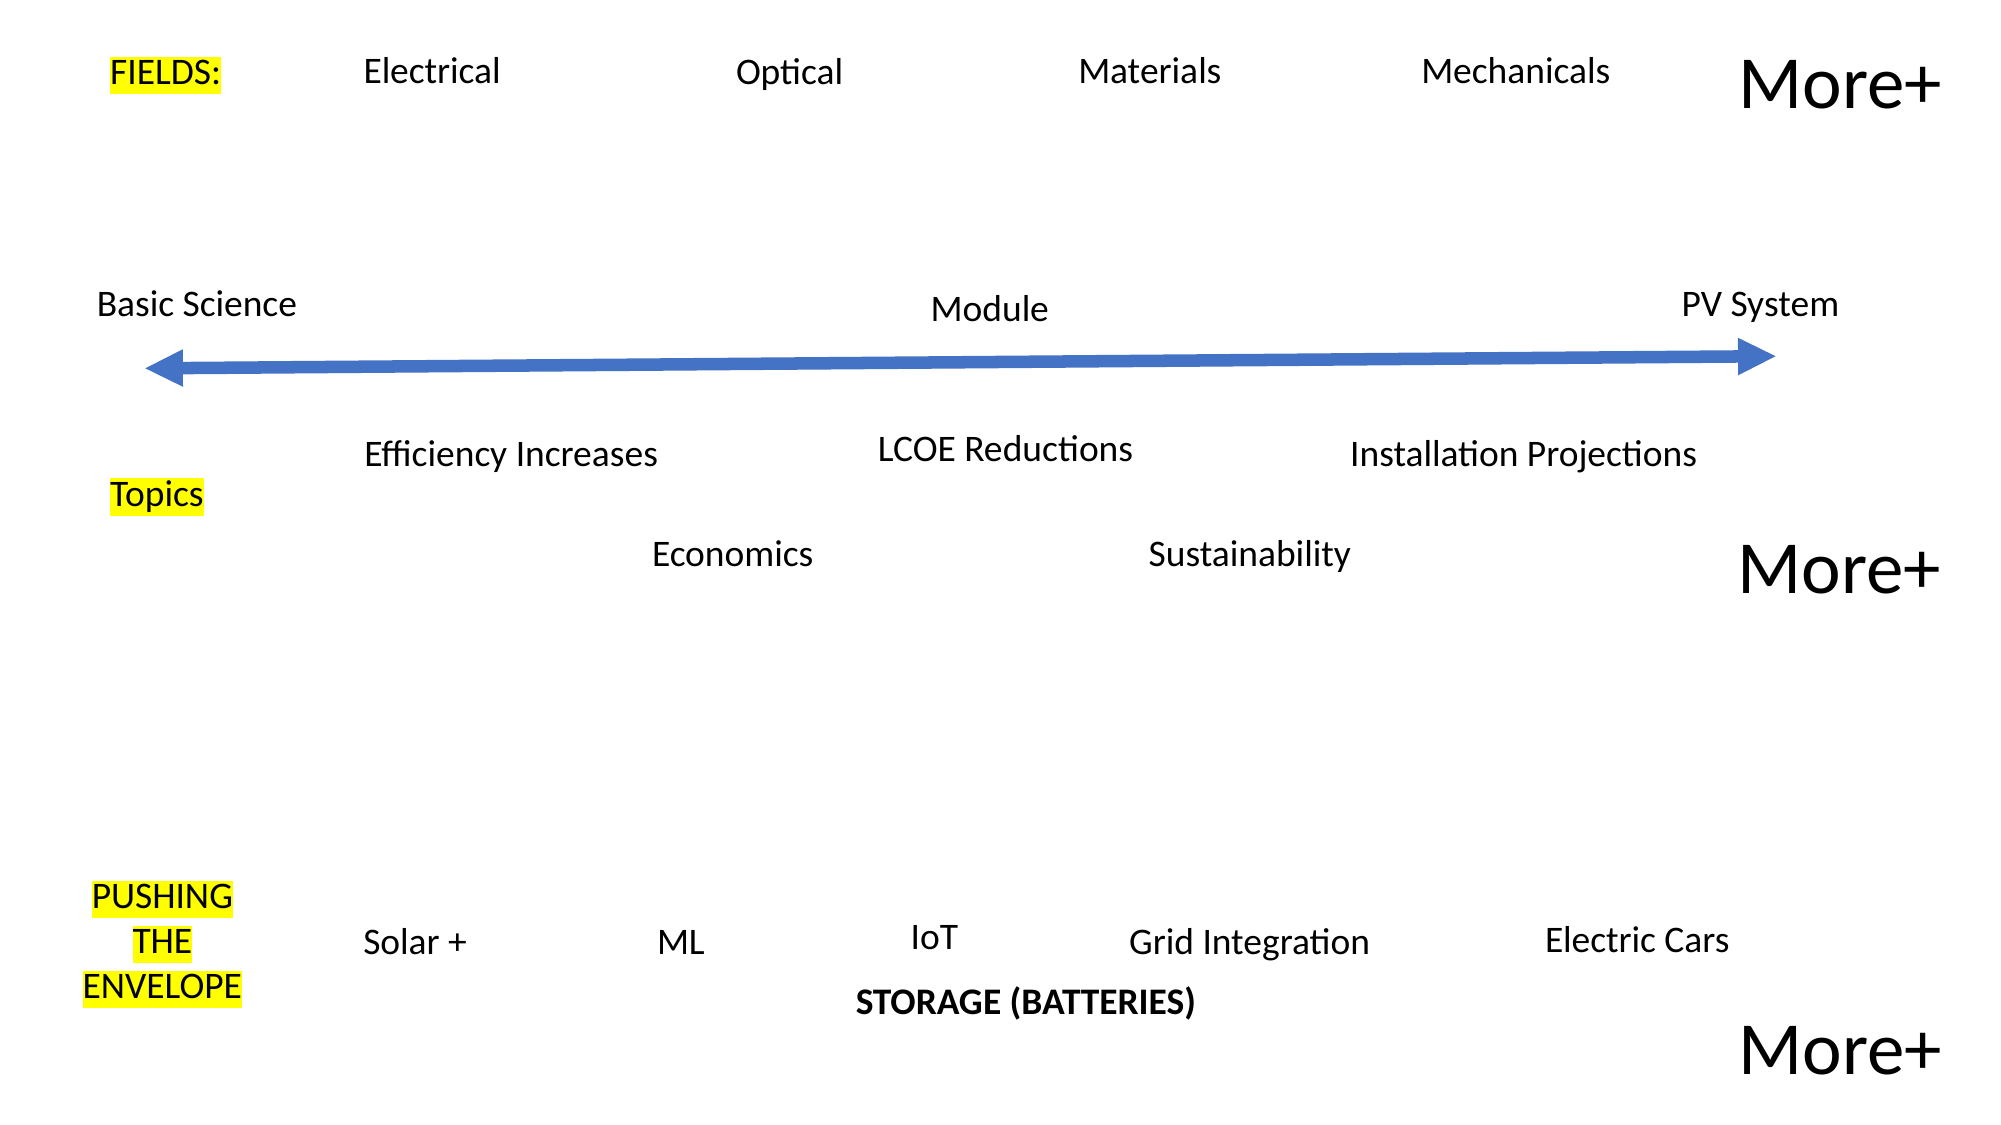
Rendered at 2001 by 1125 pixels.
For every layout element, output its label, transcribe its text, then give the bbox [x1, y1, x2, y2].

text_box IoT [895, 904, 974, 965]
text_box PUSHING THE ENVELOPE [60, 864, 265, 1014]
text_box Sustainability [1133, 522, 1366, 582]
text_box Solar + [348, 909, 491, 970]
text_box Installation Projections [1335, 421, 1713, 482]
text_box Mechanicals [1406, 38, 1626, 144]
text_box Economics [637, 522, 829, 582]
text_box ML [642, 909, 720, 969]
text_box Materials [1063, 38, 1237, 99]
text_box Electrical [348, 38, 516, 99]
text_box Topics [95, 461, 299, 522]
text_box More+ [1723, 992, 1957, 1098]
text_box Module [915, 276, 1065, 336]
text_box More+ [1723, 26, 1957, 131]
text_box Electric Cars [1530, 907, 1745, 967]
text_box Basic Science [82, 272, 313, 332]
text_box Optical [721, 40, 859, 100]
text_box More+ [1722, 510, 1956, 616]
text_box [145, 356, 1776, 369]
text_box Efficiency Increases [349, 421, 674, 482]
text_box LCOE Reductions [863, 416, 1149, 477]
text_box FIELDS: [95, 40, 299, 100]
text_box STORAGE (BATTERIES) [841, 969, 1212, 1030]
text_box Grid Integration [1114, 909, 1386, 969]
text_box PV System [1666, 272, 1855, 332]
